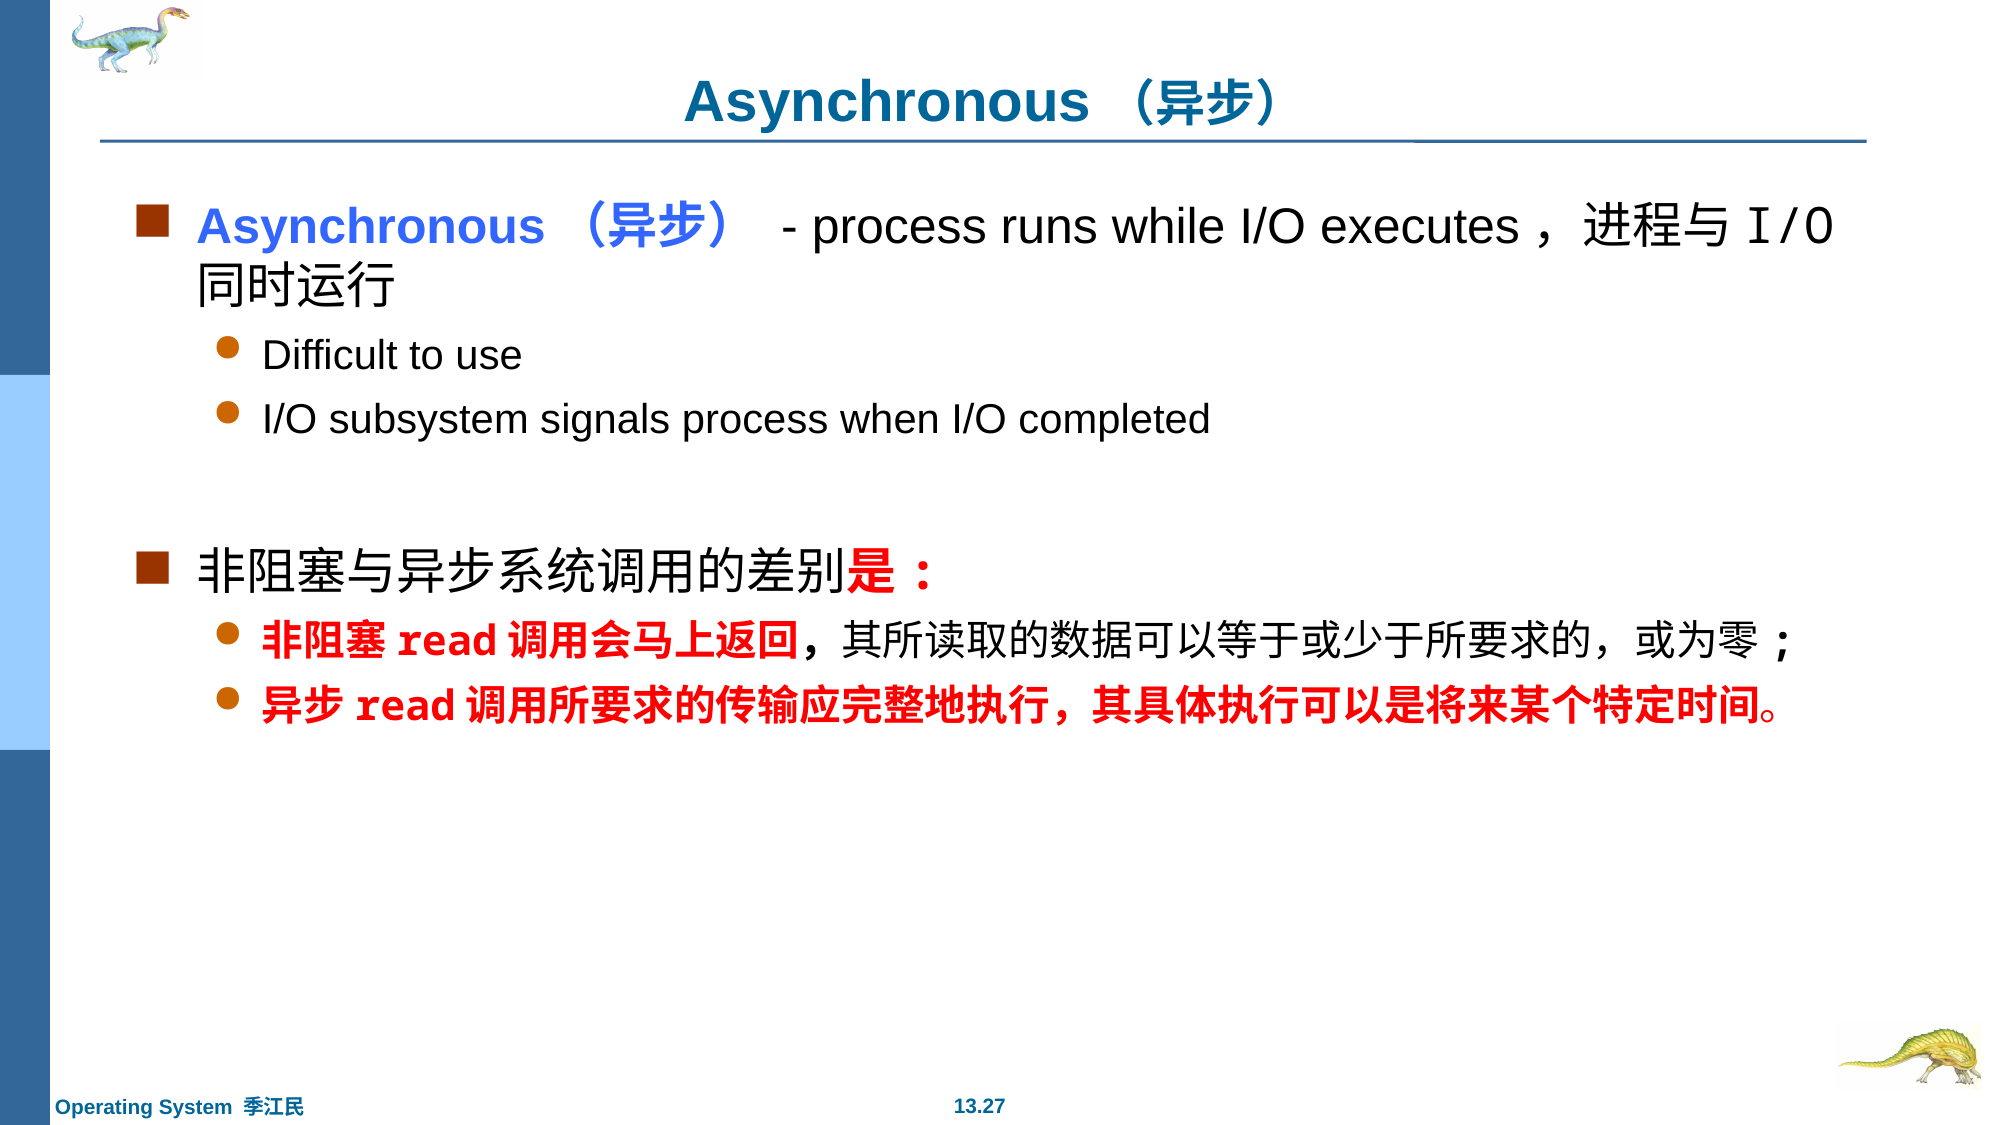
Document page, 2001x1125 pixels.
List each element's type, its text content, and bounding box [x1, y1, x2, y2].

list Asynchronous（异步） - process runs while I/O executes，进程与I/O同时运行 Difficult to use I/O subsystem signals process when I/O completed 非阻塞与异步系统调用的差别是: 非阻塞read调用会马上返回，其所读取的数据可以等于或少于所要求的，或为零; 异步read调用所要求的传输应完整地执行，其具体执行可以是将来某个特定时间。 [125, 185, 1900, 1005]
title Asynchronous（异步） [99, 45, 1900, 141]
picture [1836, 1022, 1982, 1090]
picture [62, 0, 203, 80]
